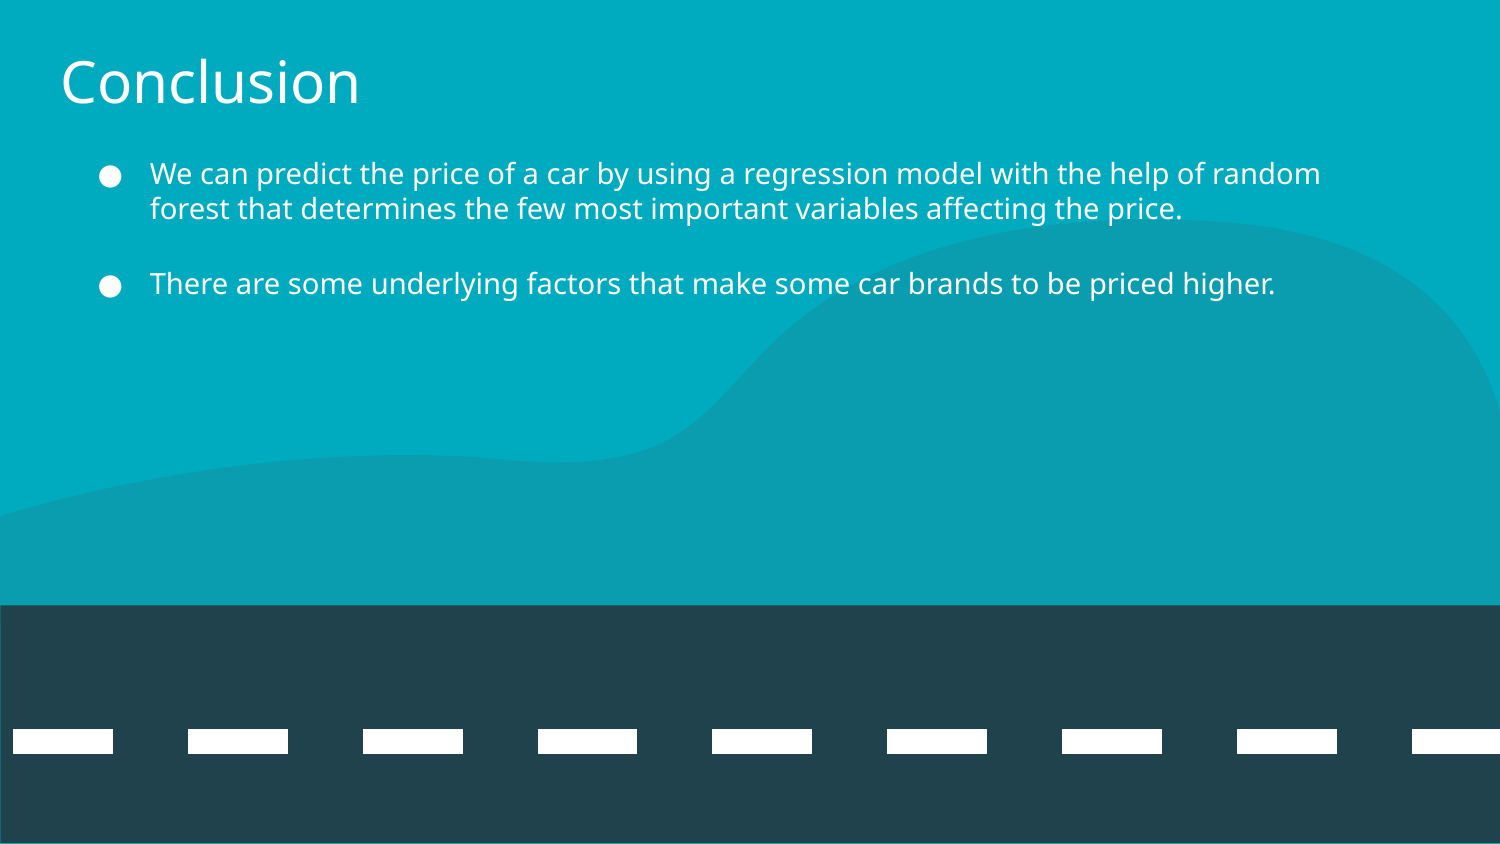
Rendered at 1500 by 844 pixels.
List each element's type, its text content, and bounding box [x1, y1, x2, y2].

text_box We can predict the price of a car by using a regression model with the help of random forest that determines the few most important variables affecting the price. There are some underlying factors that make some car brands to be priced higher. [59, 140, 1377, 316]
text_box Conclusion [45, 30, 1050, 130]
